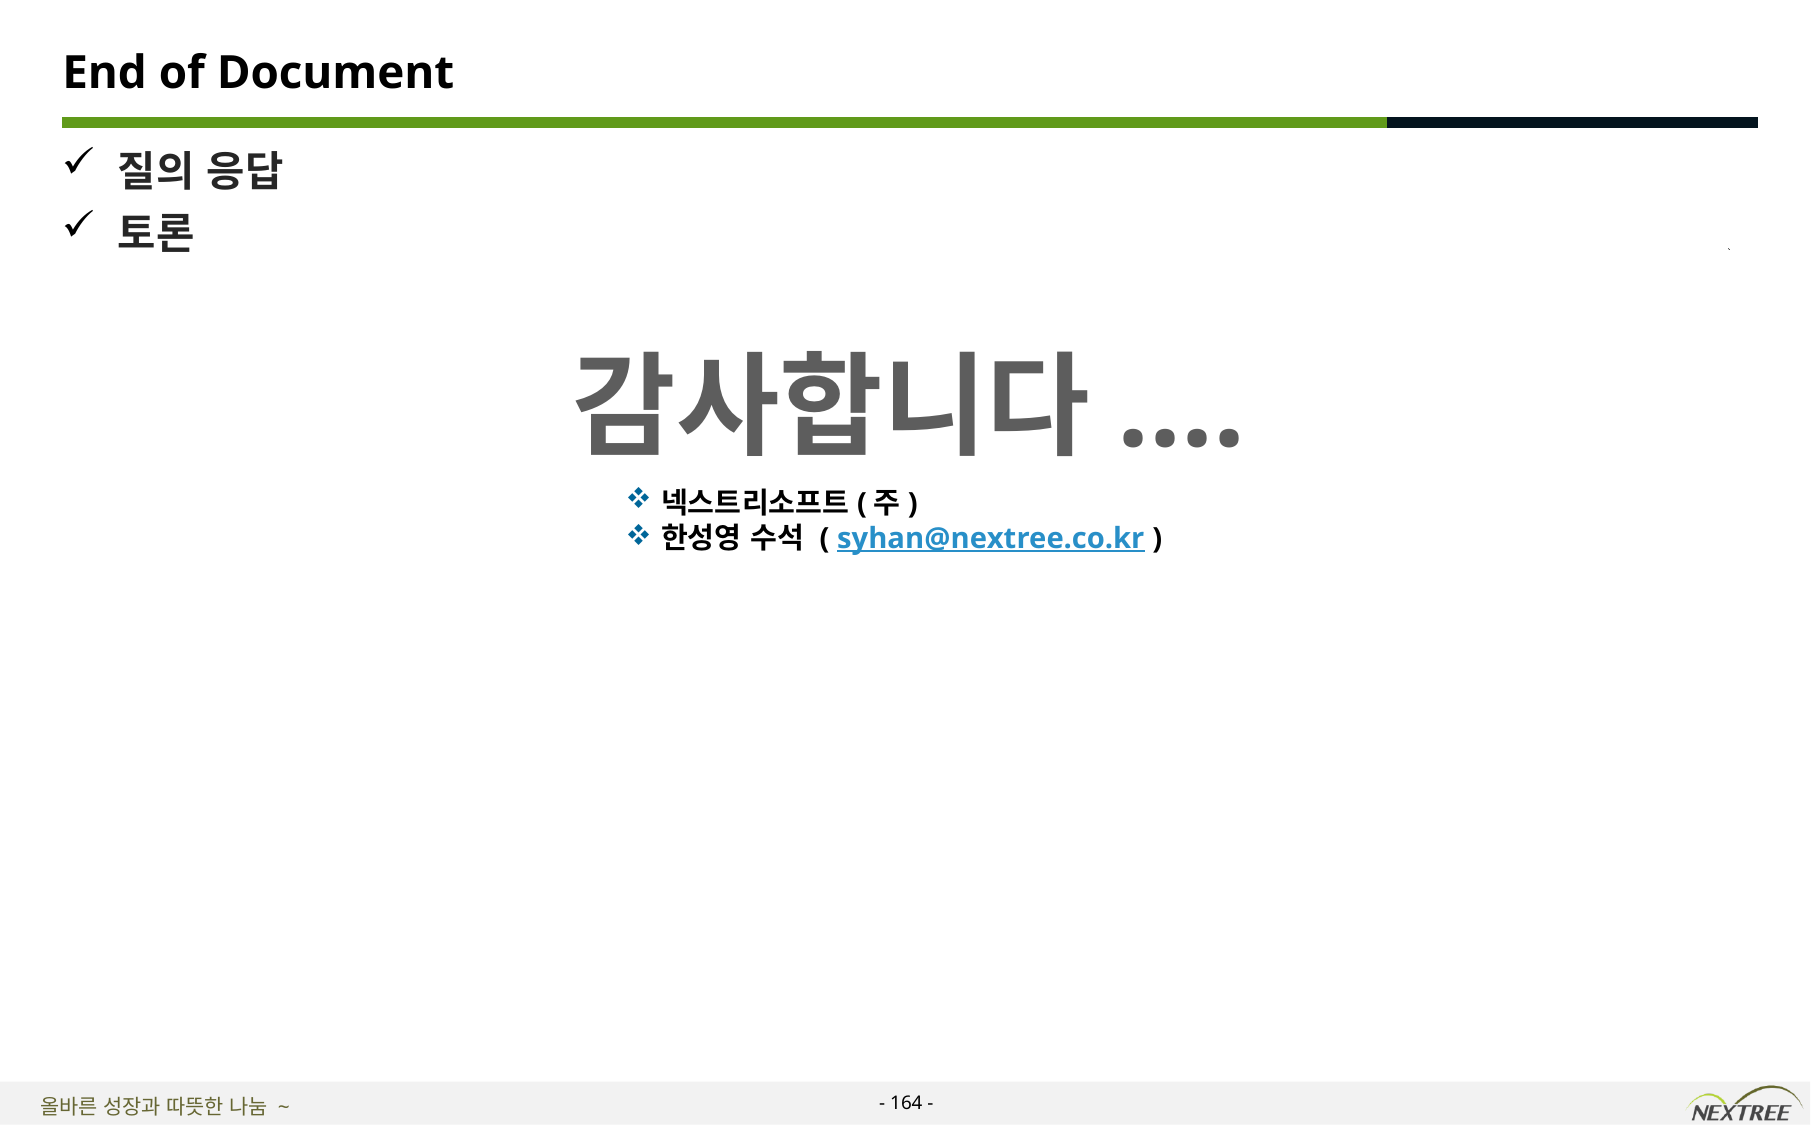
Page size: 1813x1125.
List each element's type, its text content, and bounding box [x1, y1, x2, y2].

title End of Document [61, 22, 1486, 118]
text_box 넥스트리소프트(주) 한성영 수석 ( syhan@nextree.co.kr ) [610, 476, 1320, 567]
text_box 감사합니다.... [557, 326, 1261, 477]
list 질의 응답 토론 [55, 137, 1739, 267]
picture [1685, 1085, 1804, 1122]
